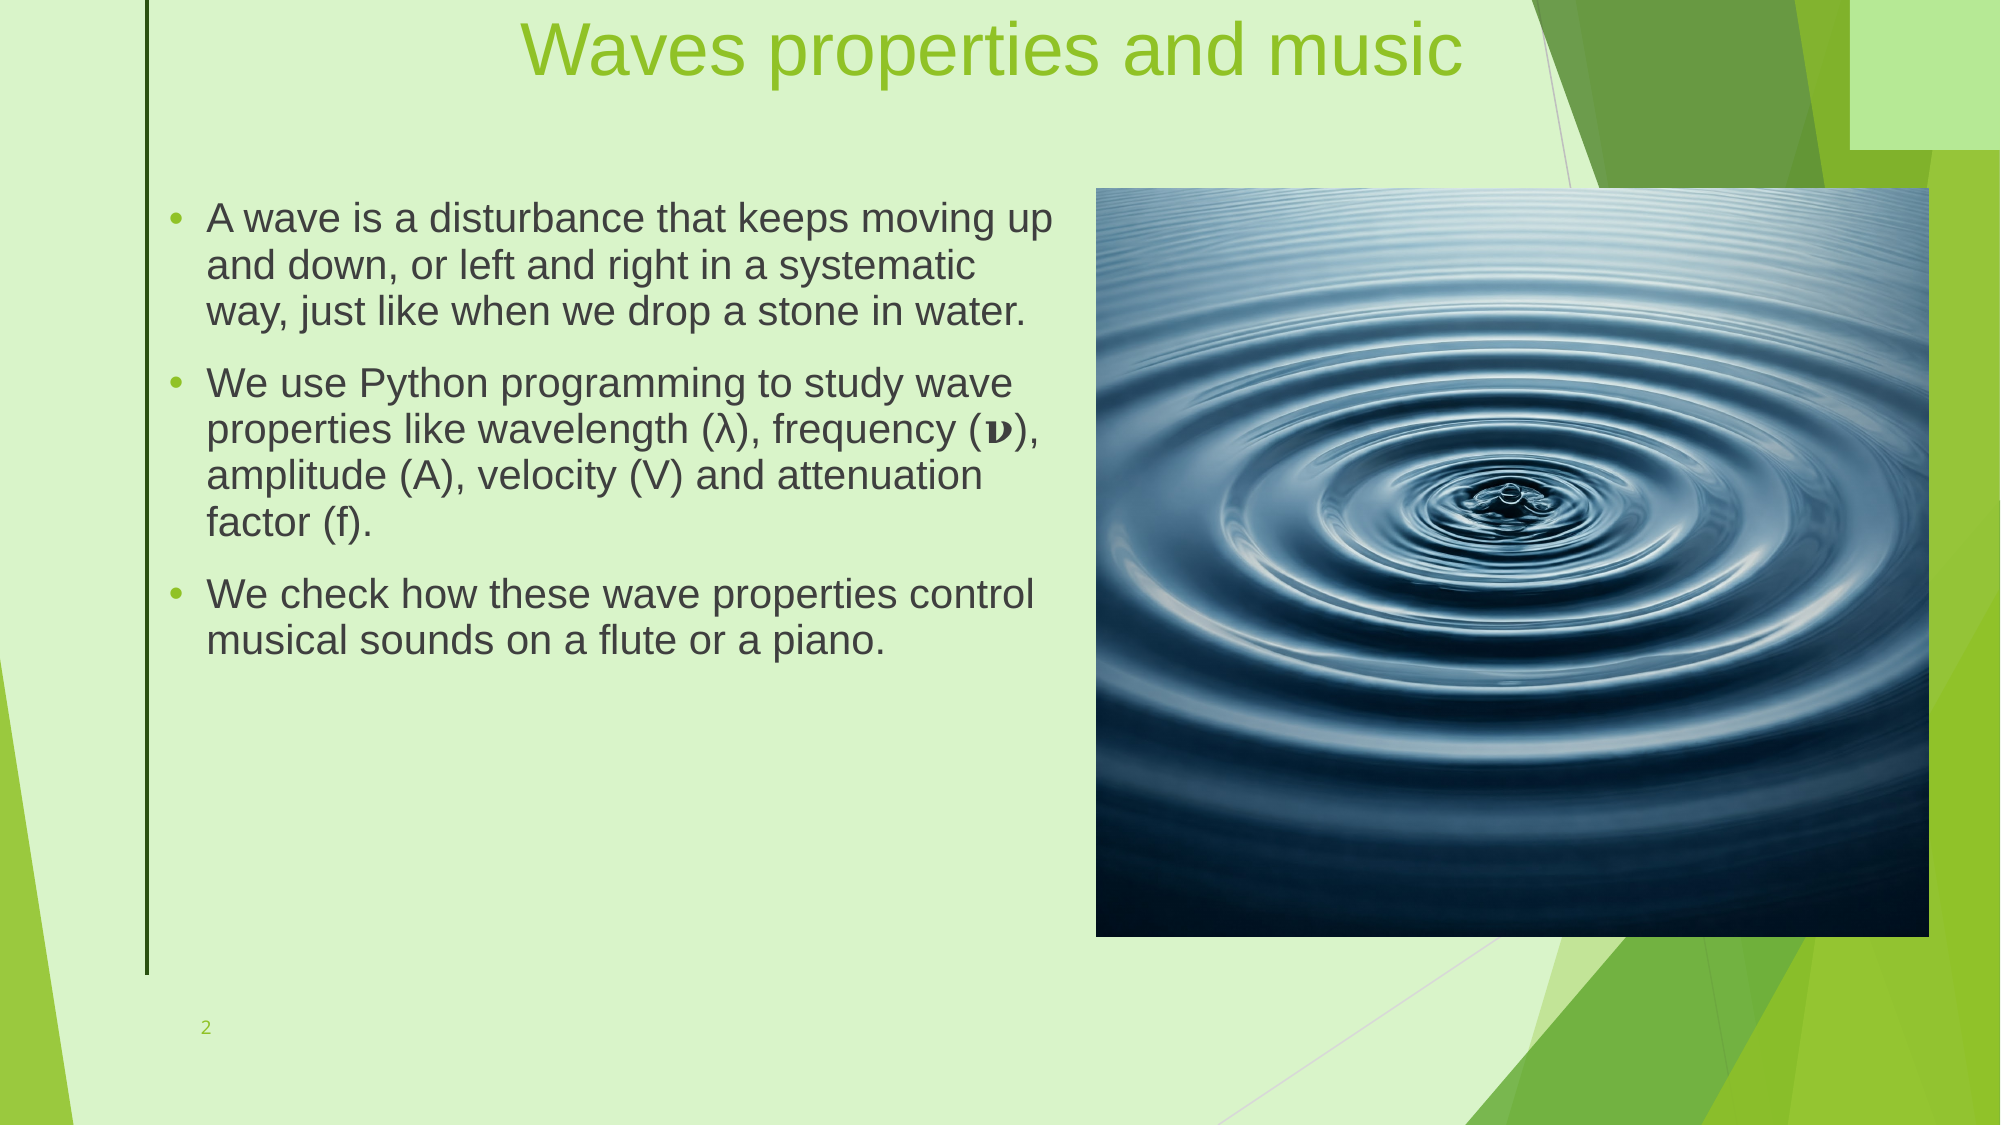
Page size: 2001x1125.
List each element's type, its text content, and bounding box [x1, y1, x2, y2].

picture [1096, 188, 1930, 937]
slide_number ‹#› [67, 975, 227, 1082]
list A wave is a disturbance that keeps moving up and down, or left and right in a systematic way, just like when we drop a stone in water. We use Python programming to study wave properties like wavelength (λ), frequency (𝛎), amplitude (A), velocity (V) and attenuation factor (f). We check how these wave properties control musical sounds on a flute or a piano. [168, 195, 1056, 871]
title Waves properties and music [0, 0, 2000, 150]
